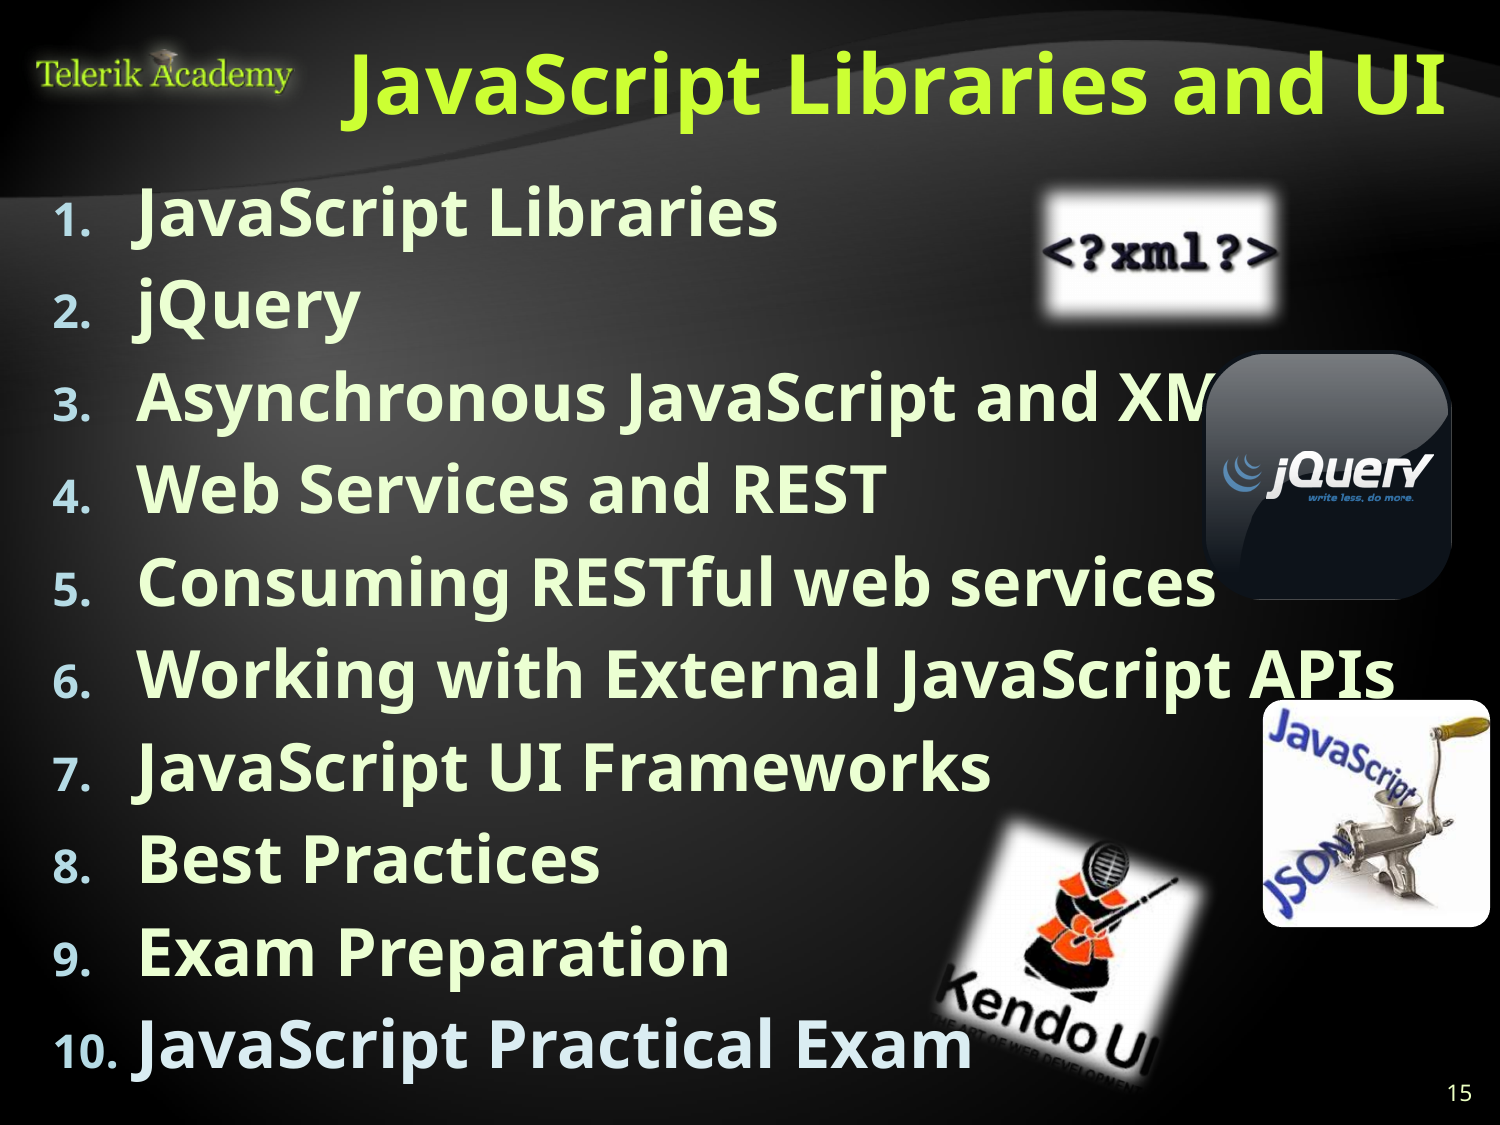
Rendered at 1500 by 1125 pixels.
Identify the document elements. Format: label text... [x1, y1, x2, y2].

picture [0, 0, 1500, 1125]
slide_number 15 [1412, 1074, 1488, 1113]
list JavaScript Libraries jQuery Asynchronous JavaScript and XML Web Services and REST Consuming RESTful web services Working with External JavaScript APIs JavaScript UI Frameworks Best Practices Exam Preparation JavaScript Practical Exam [37, 162, 1463, 1063]
title JavaScript Libraries and UI [300, 12, 1463, 150]
